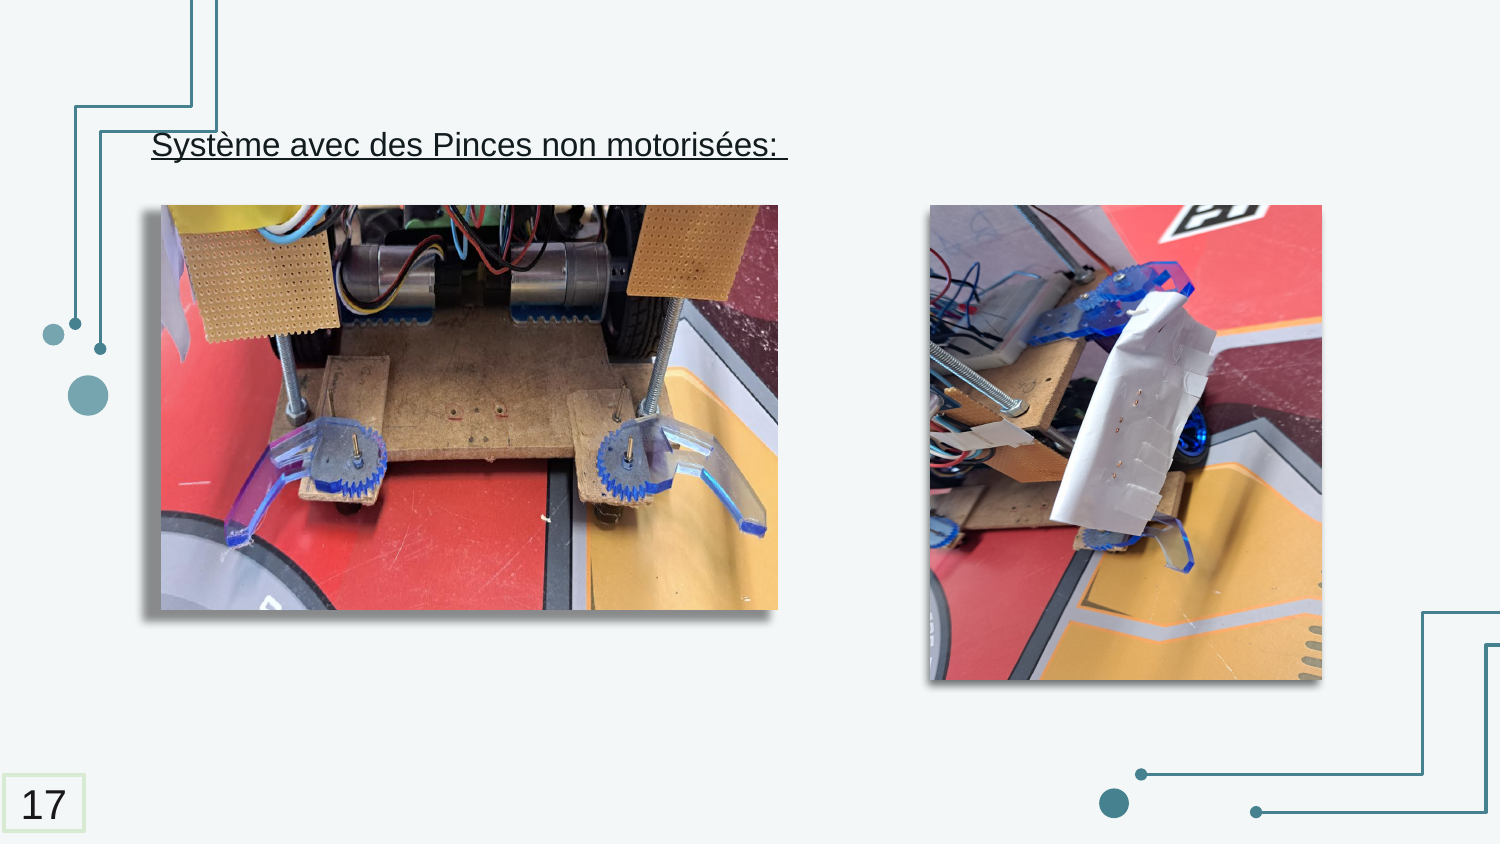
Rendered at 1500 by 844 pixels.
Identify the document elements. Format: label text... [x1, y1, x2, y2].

text_box Système avec des Pinces non motorisées: [108, 115, 830, 221]
text_box 17 [2, 773, 86, 833]
picture [930, 205, 1322, 681]
picture [161, 205, 778, 610]
